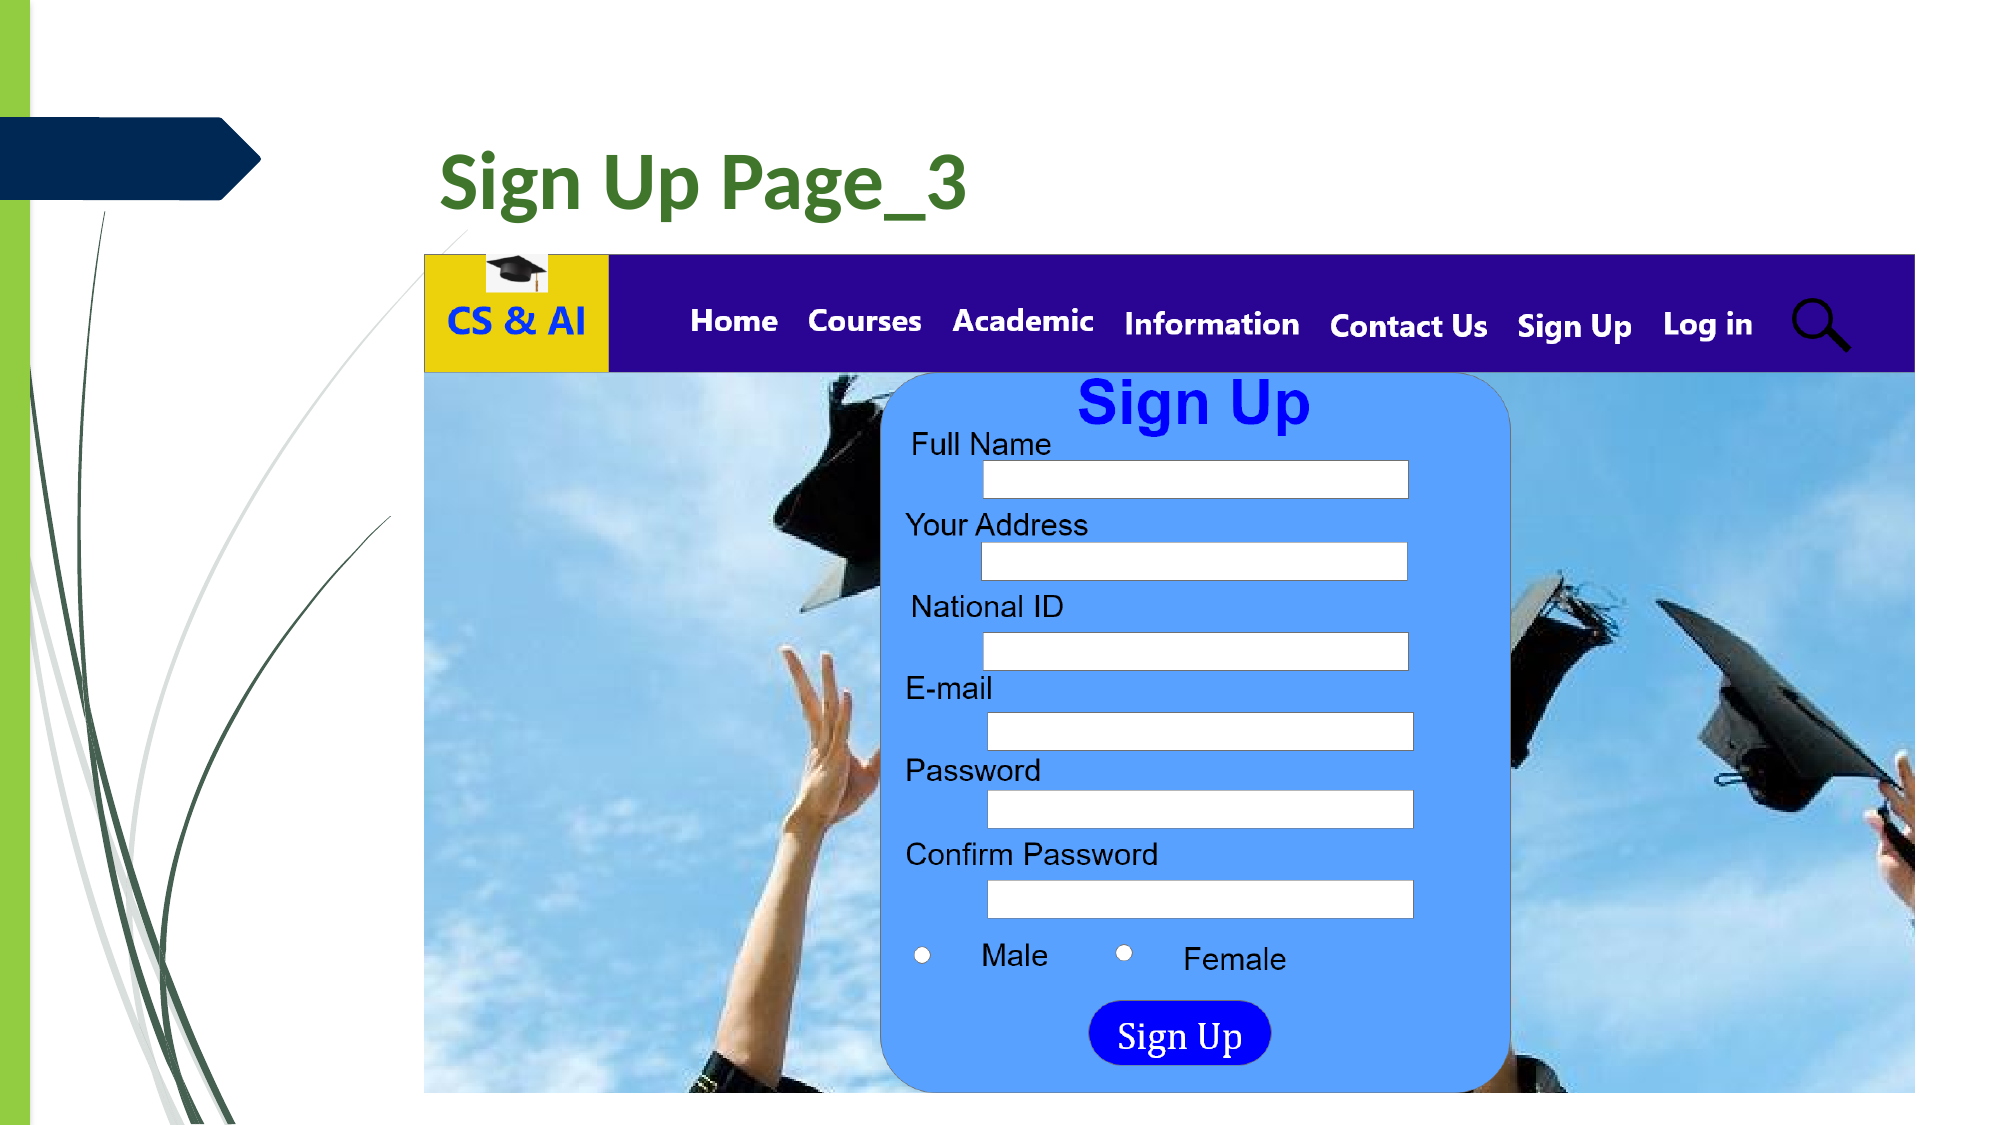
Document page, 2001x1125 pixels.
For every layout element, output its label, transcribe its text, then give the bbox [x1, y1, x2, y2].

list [424, 254, 1915, 1093]
title Sign Up Page_3 [424, 73, 1000, 234]
